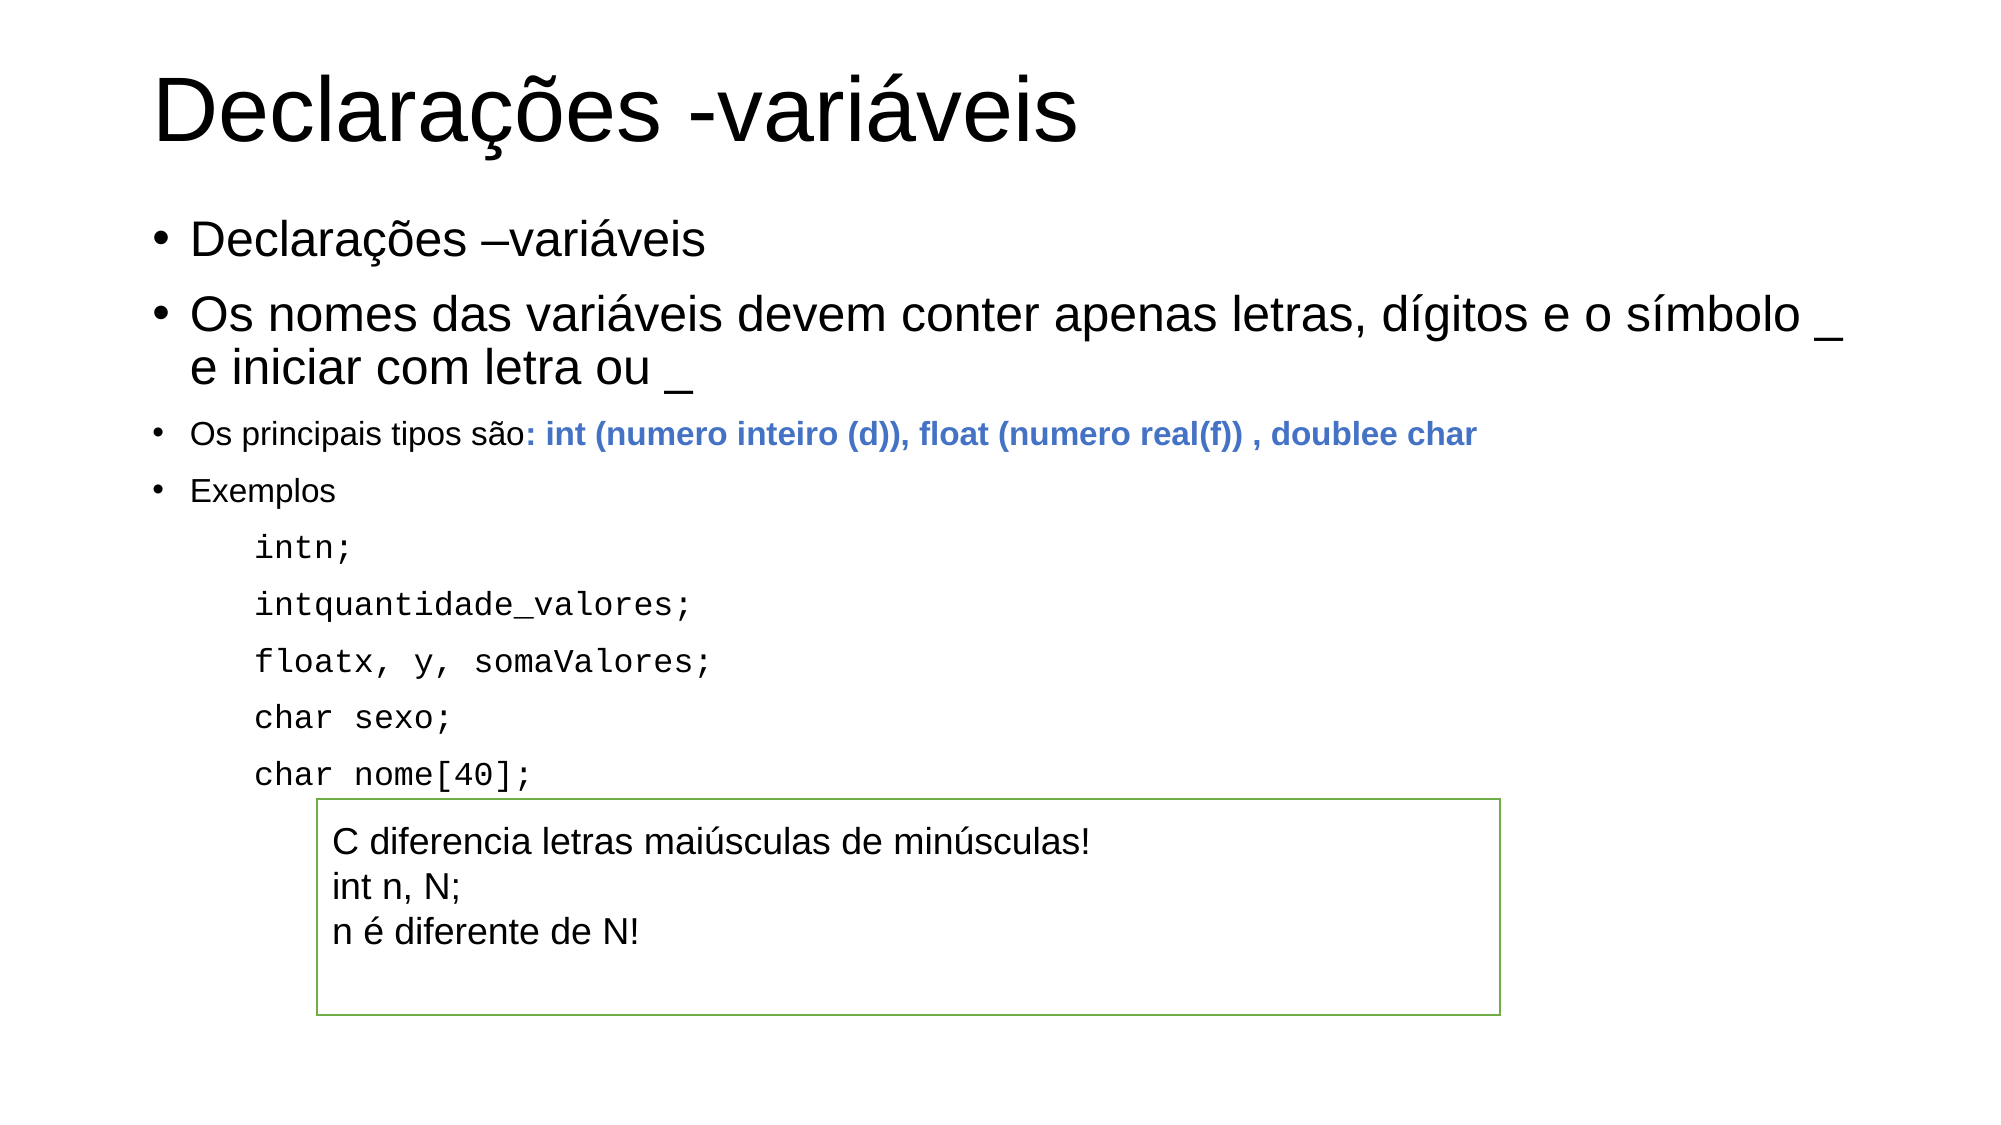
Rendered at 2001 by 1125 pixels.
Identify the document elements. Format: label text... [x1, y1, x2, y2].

text_box C diferencia letras maiúsculas de minúsculas! int n, N; n é diferente de N! [316, 798, 1501, 1016]
title Declarações -variáveis [137, 3, 1863, 205]
list Declarações –variáveis Os nomes das variáveis devem conter apenas letras, dígitos e o símbolo _ e iniciar com letra ou _ Os principais tipos são: int (numero inteiro (d)), float (numero real(f)) , doublee char Exemplos intn; intquantidade_valores; floatx, y, somaValores; char sexo; char nome[40]; [137, 205, 1863, 835]
